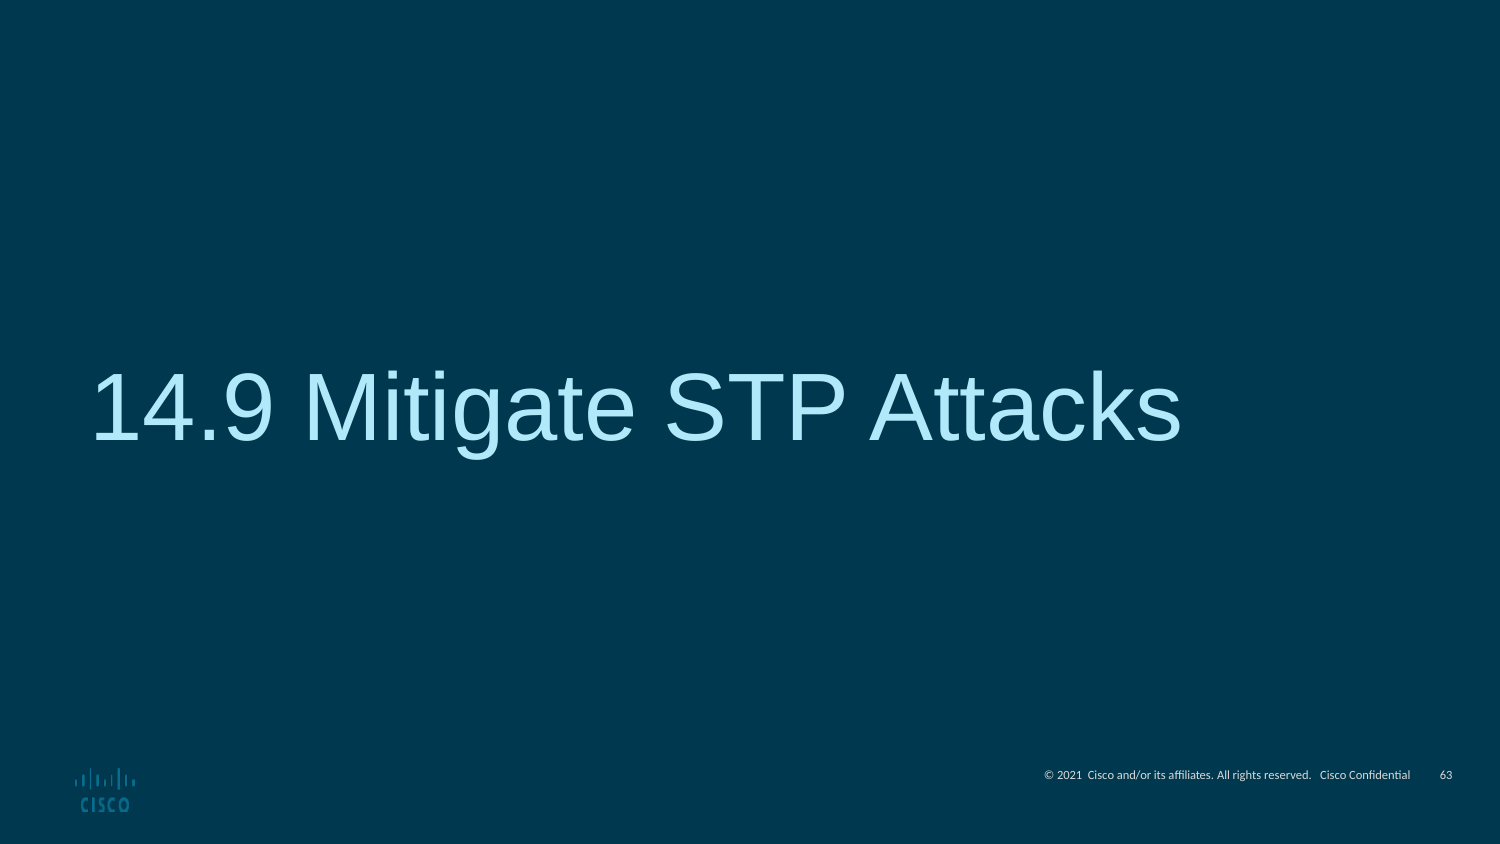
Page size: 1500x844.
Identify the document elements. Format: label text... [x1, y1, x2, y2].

list 14.9 Mitigate STP Attacks [75, 337, 1425, 488]
slide_number 63 [1425, 759, 1500, 797]
